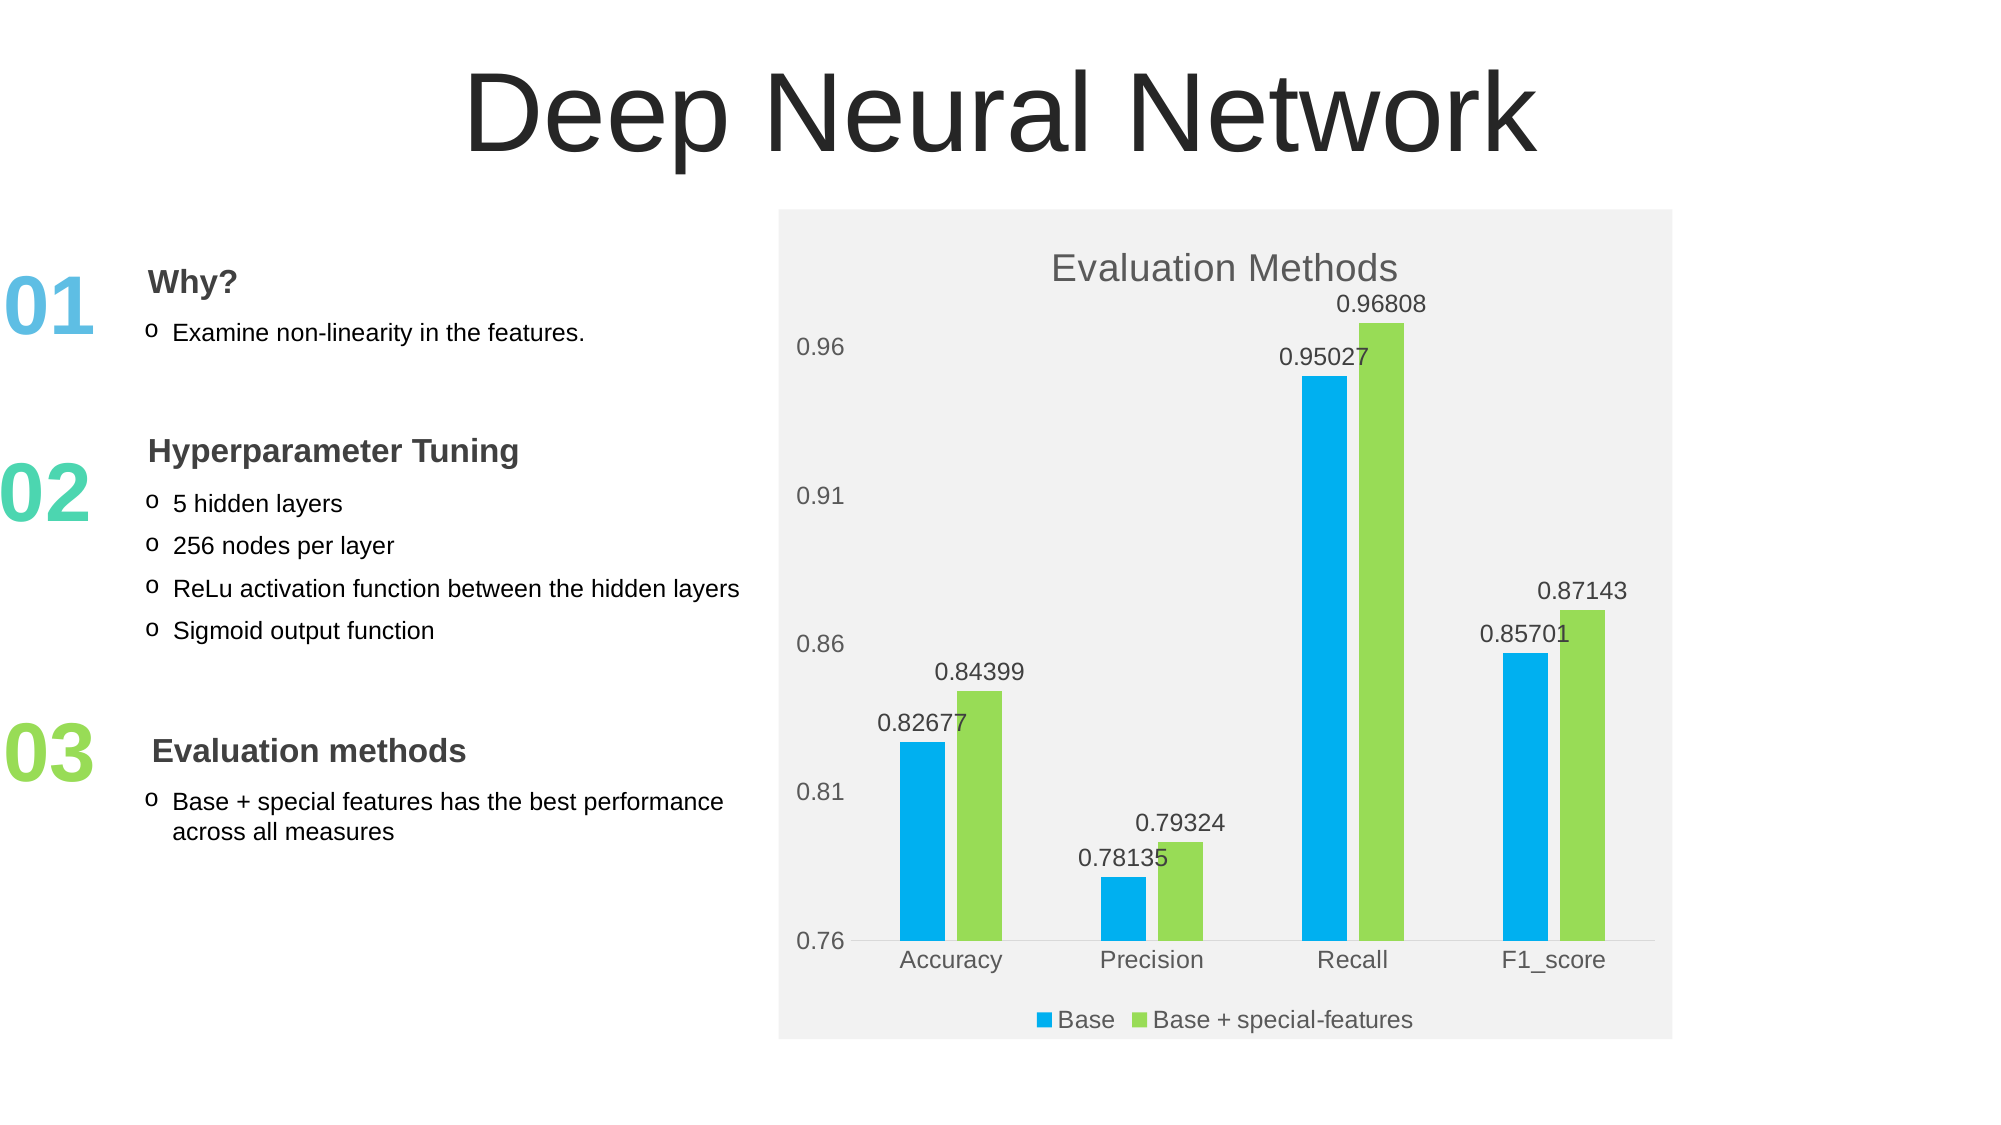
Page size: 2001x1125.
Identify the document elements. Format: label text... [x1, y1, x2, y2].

list Deep Neural Network [184, 57, 1816, 174]
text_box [0, 243, 778, 360]
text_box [0, 690, 778, 807]
chart [778, 209, 1673, 1040]
text_box Base + special features has the best performance across all measures [129, 807, 758, 883]
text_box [0, 422, 778, 655]
